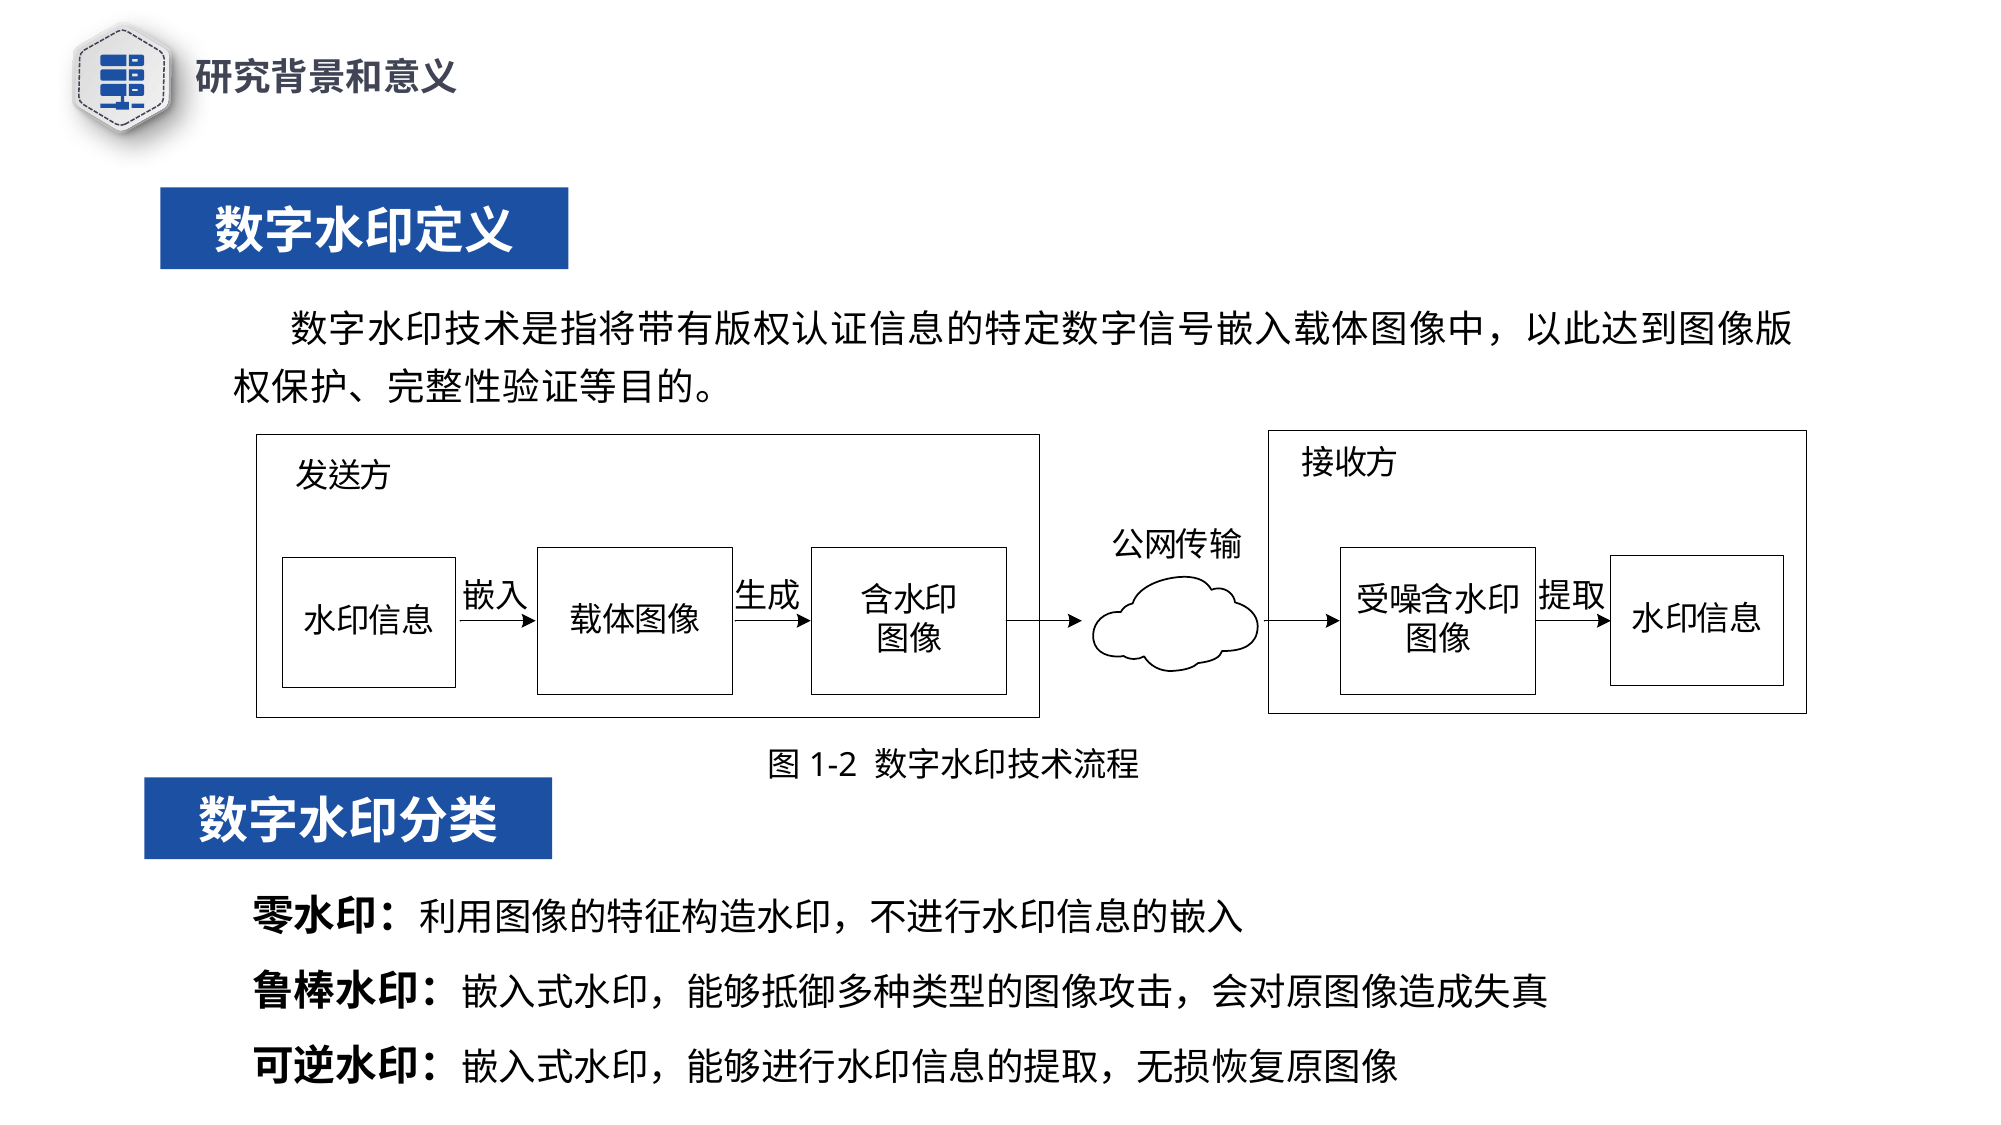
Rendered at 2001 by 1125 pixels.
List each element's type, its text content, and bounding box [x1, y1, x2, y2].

text_box 数字水印分类 [144, 777, 553, 860]
text_box 数字水印技术是指将带有版权认证信息的特定数字信号嵌入载体图像中，以此达到图像版权保护、完整性验证等目的。 [221, 291, 1808, 434]
text_box 研究背景和意义 [184, 47, 492, 104]
text_box 零水印：利用图像的特征构造水印，不进行水印信息的嵌入 鲁棒水印：嵌入式水印，能够抵御多种类型的图像攻击，会对原图像造成失真 可逆水印：嵌入式水印，能够进行水印信息的提取，无损恢复原图像 [252, 859, 1719, 1094]
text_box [66, 28, 177, 128]
picture [252, 426, 1808, 719]
text_box 图1-2 数字水印技术流程 [752, 735, 1392, 791]
text_box 数字水印定义 [160, 187, 569, 270]
